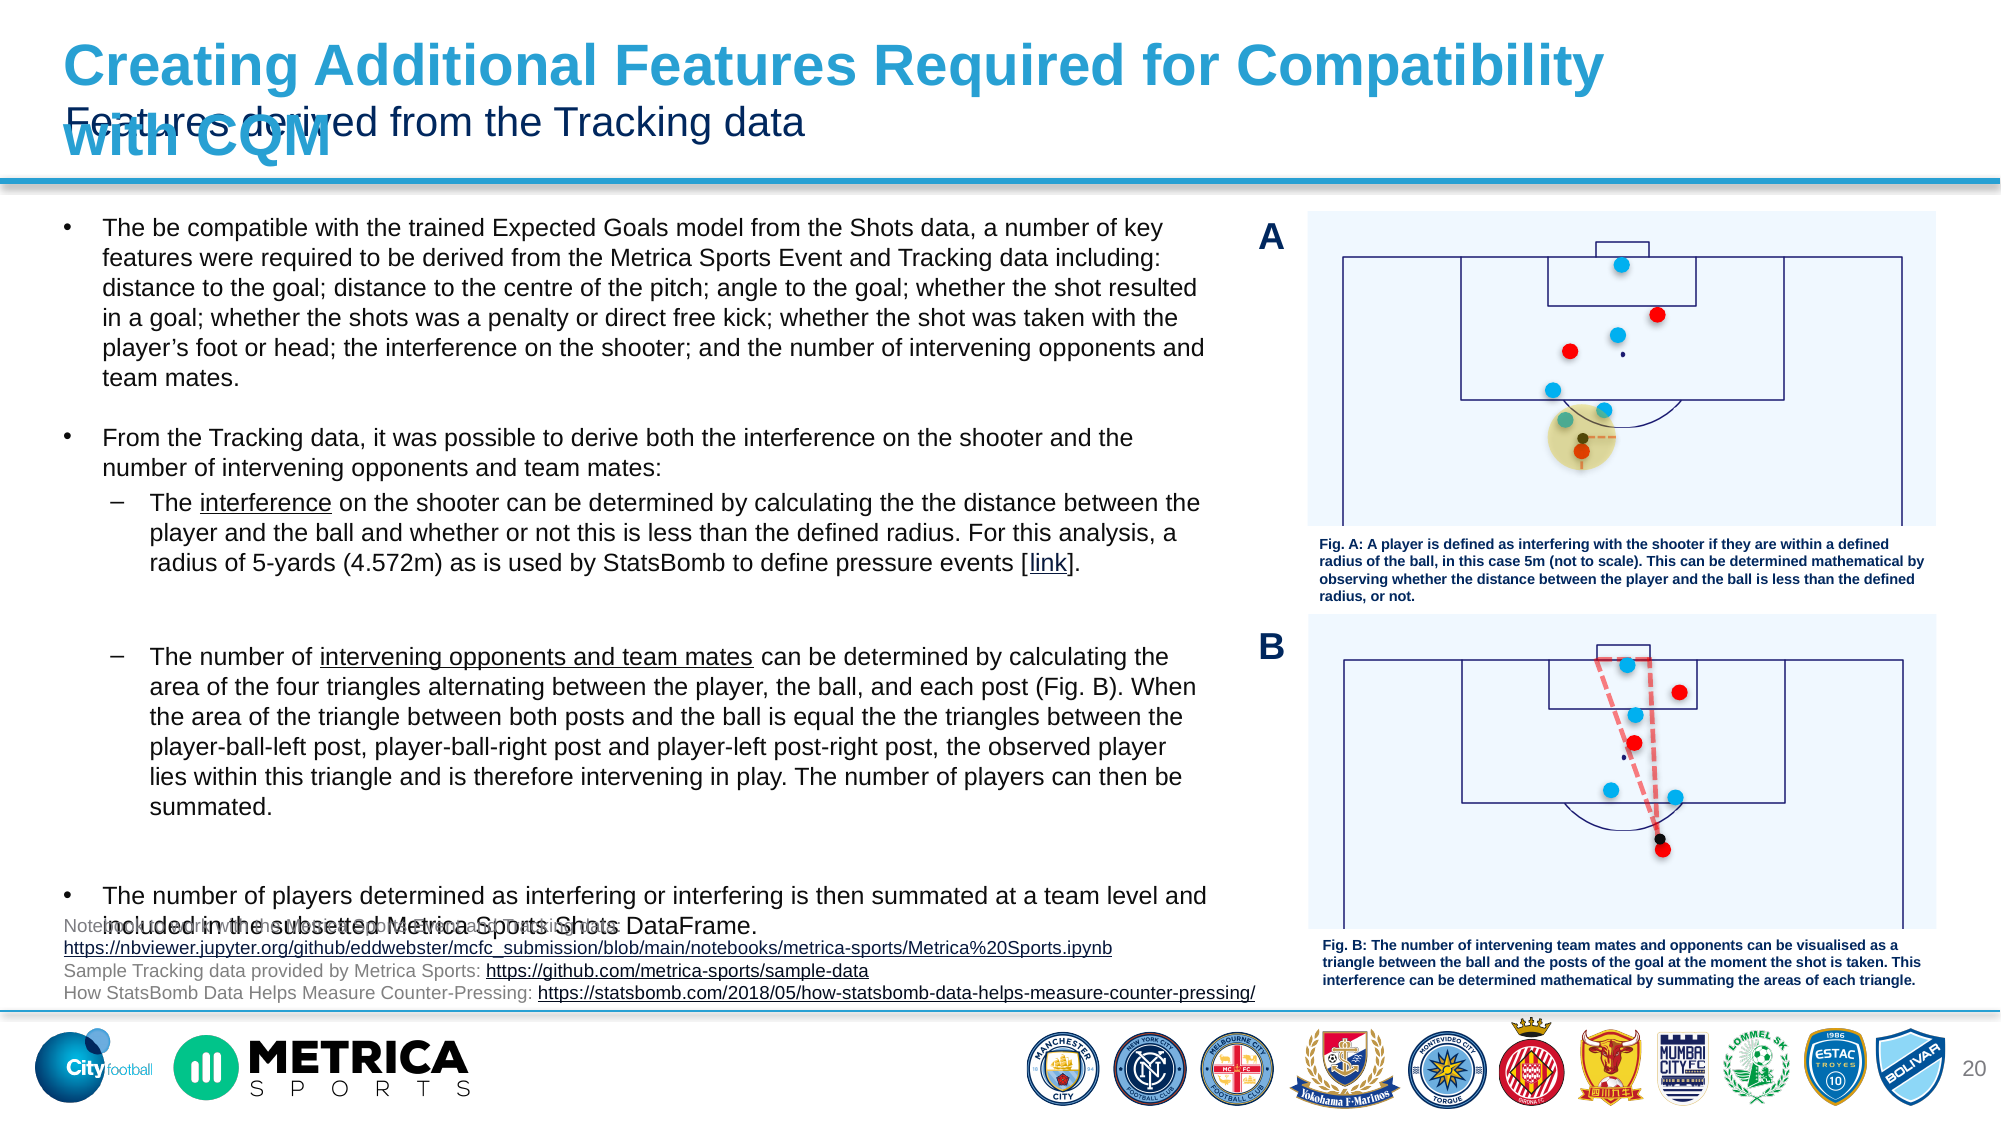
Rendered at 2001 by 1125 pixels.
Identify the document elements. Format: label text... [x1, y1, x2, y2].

picture [1875, 1028, 1946, 1106]
picture [1718, 1028, 1795, 1106]
text_box Fig. B: The number of intervening team mates and opponents can be visualised as a triangle between the ball and the posts of the goal at the moment the shot is taken. This interference can be determined mathematical by summating the areas of each triangle. [1307, 932, 1941, 996]
picture [35, 1028, 152, 1103]
list The be compatible with the trained Expected Goals model from the Shots data, a number of key features were required to be derived from the Metrica Sports Event and Tracking data including: distance to the goal; distance to the centre of the pitch; angle to the goal; whether the shot resulted in a goal; whether the shots was a penalty or direct free kick; whether the shot was taken with the player’s foot or head; the interference on the shooter; and the number of intervening opponents and team mates. From the Tracking data, it was possible to derive both the interference on the shooter and the number of intervening opponents and team mates: The interference on the shooter can be determined by calculating the the distance between the player and the ball and whether or not this is less than the defined radius. For this analysis, a radius of 5-yards (4.572m) as is used by StatsBomb to define pressure events [link]. The number of intervening opponents and team mates can be determined by calculating the area of the four triangles alternating between the player, the ball, and each post (Fig. B). When the area of the triangle between both posts and the ball is equal the the triangles between the player-ball-left post, player-ball-right post and player-left post-right post, the observed player lies within this triangle and is therefore intervening in play. The number of players can then be summated. The number of players determined as interfering or interfering is then summated at a team level and included in the subsetted Metrica Sports Shots DataFrame. [63, 211, 1213, 899]
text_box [1307, 211, 1936, 527]
list Features derived from the Tracking data [64, 94, 1930, 139]
text_box A [1235, 204, 1308, 265]
picture [1498, 1017, 1709, 1106]
picture [1026, 1017, 1487, 1109]
list Notebook to work with the Metrica Sports Event and Tracking data: https://nbviewer.jupyter.org/github/eddwebster/mcfc_submission/blob/main/notebooks/metrica-sports/Metrica%20Sports.ipynb Sample Tracking data provided by Metrica Sports: https://github.com/metrica-sports/sample-data How StatsBomb Data Helps Measure Counter-Pressing: https://statsbomb.com/2018/05/how-statsbomb-data-helps-measure-counter-pressing/ [63, 913, 1308, 1004]
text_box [1307, 614, 1937, 930]
slide_number 20 [1936, 1044, 1987, 1091]
text_box Fig. A: A player is defined as interfering with the shooter if they are within a defined radius of the ball, in this case 5m (not to scale). This can be determined mathematical by observing whether the distance between the player and the ball is less than the defined radius, or not. [1304, 527, 1941, 613]
picture [1804, 1028, 1867, 1106]
picture [160, 1027, 483, 1108]
text_box B [1235, 614, 1305, 675]
list Creating Additional Features Required for Compatibility with CQM [63, 26, 1710, 105]
